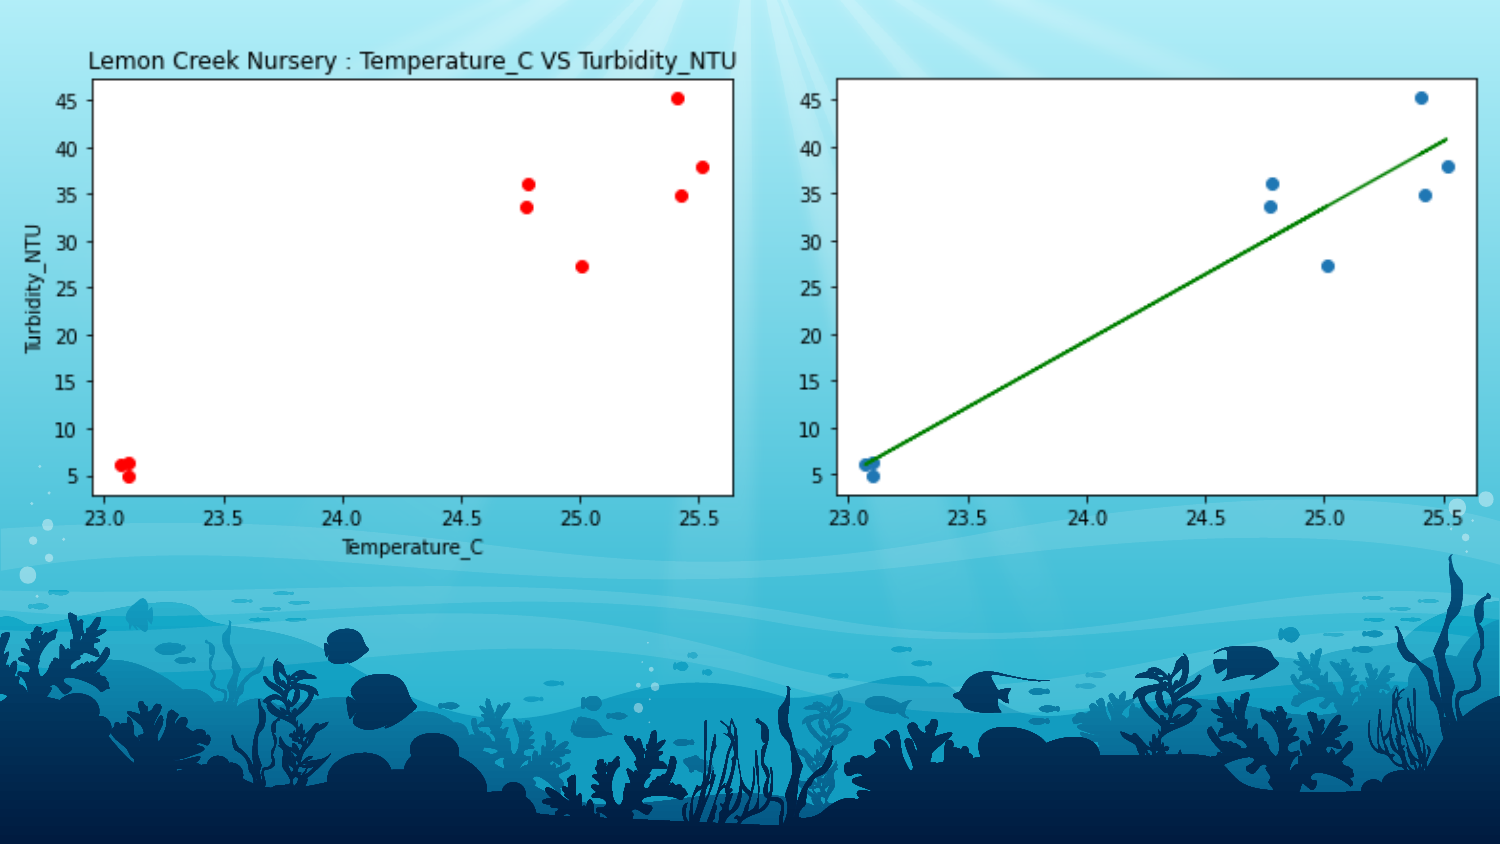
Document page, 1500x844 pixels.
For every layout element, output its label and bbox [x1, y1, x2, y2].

picture [12, 37, 750, 571]
picture [785, 66, 1488, 541]
